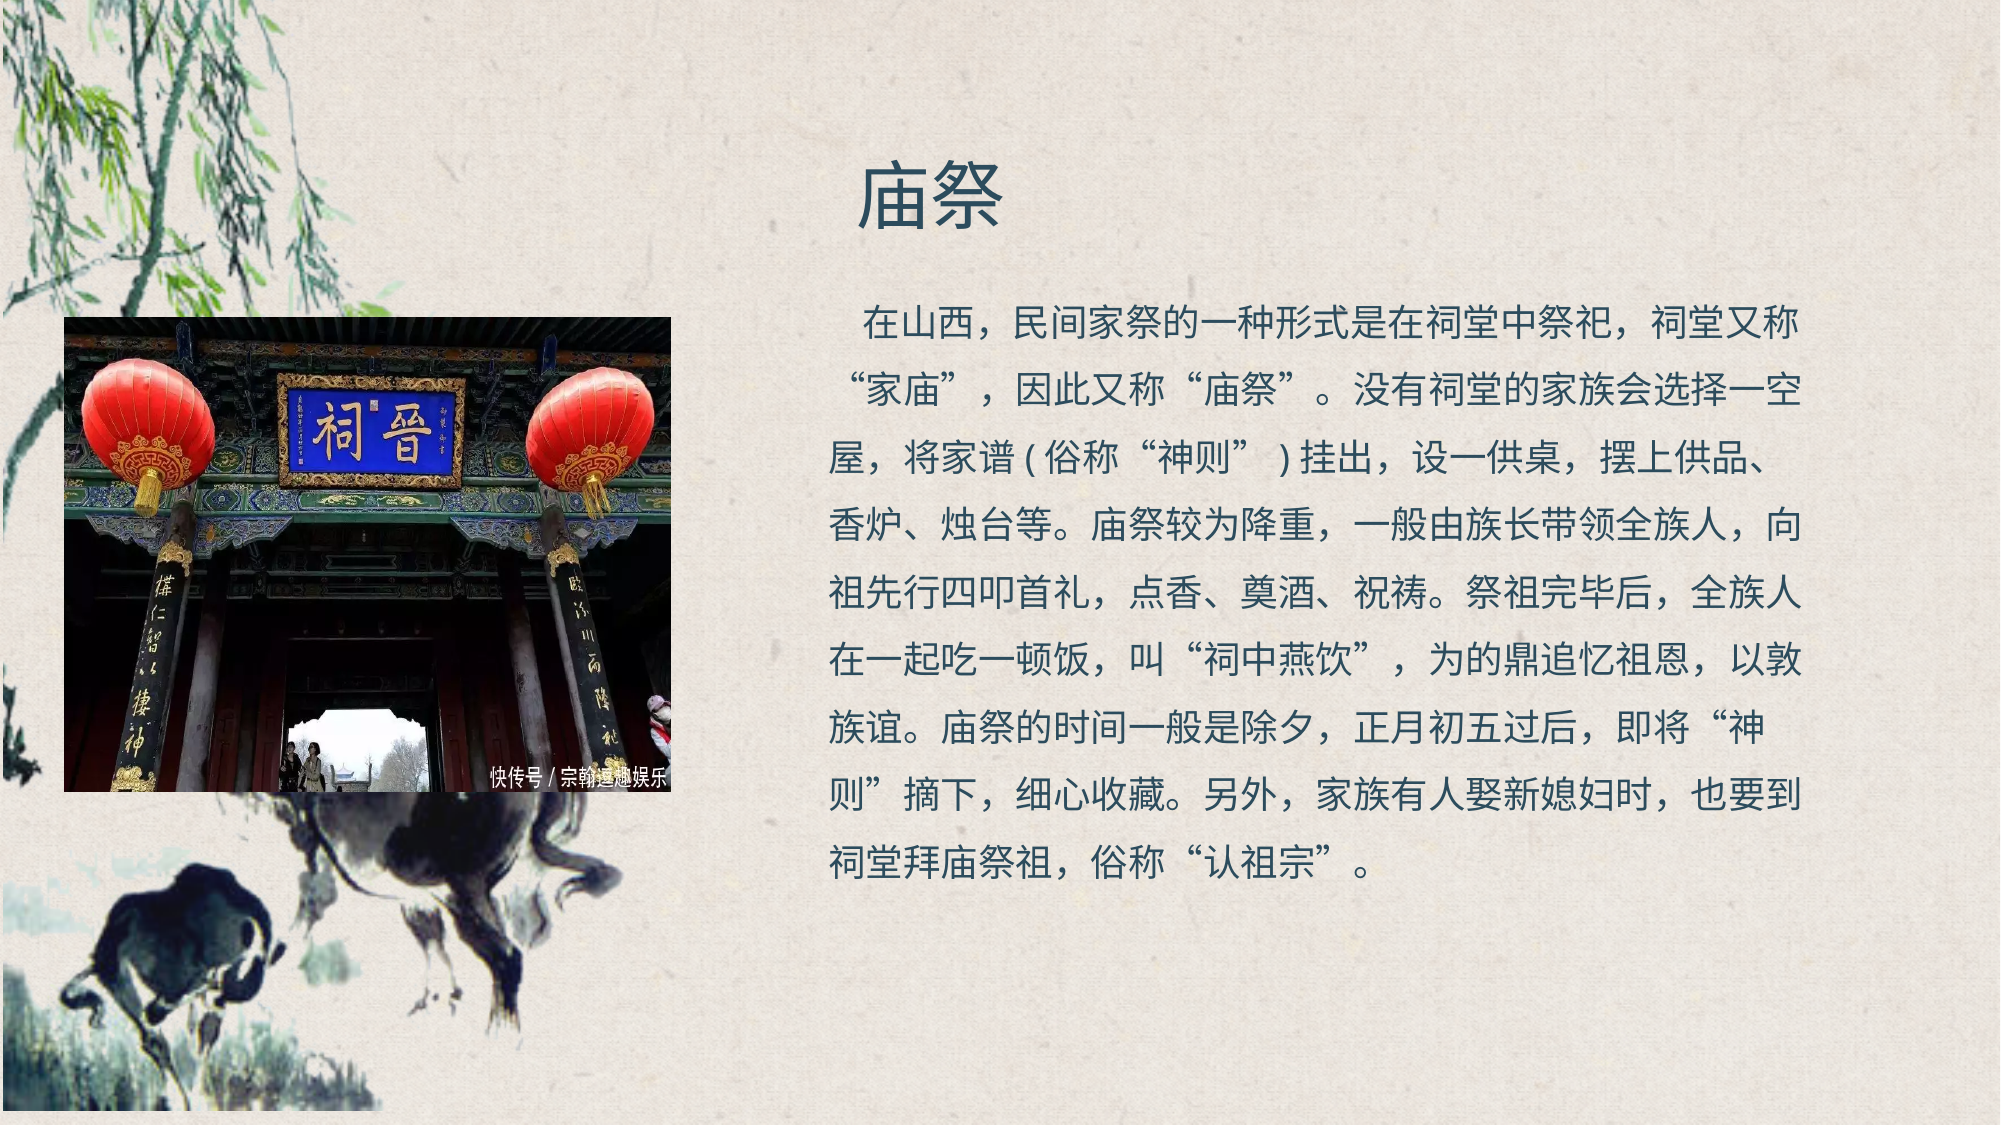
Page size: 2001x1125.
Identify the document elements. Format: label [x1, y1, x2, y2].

text_box [813, 141, 1820, 898]
picture [0, 0, 2001, 1125]
